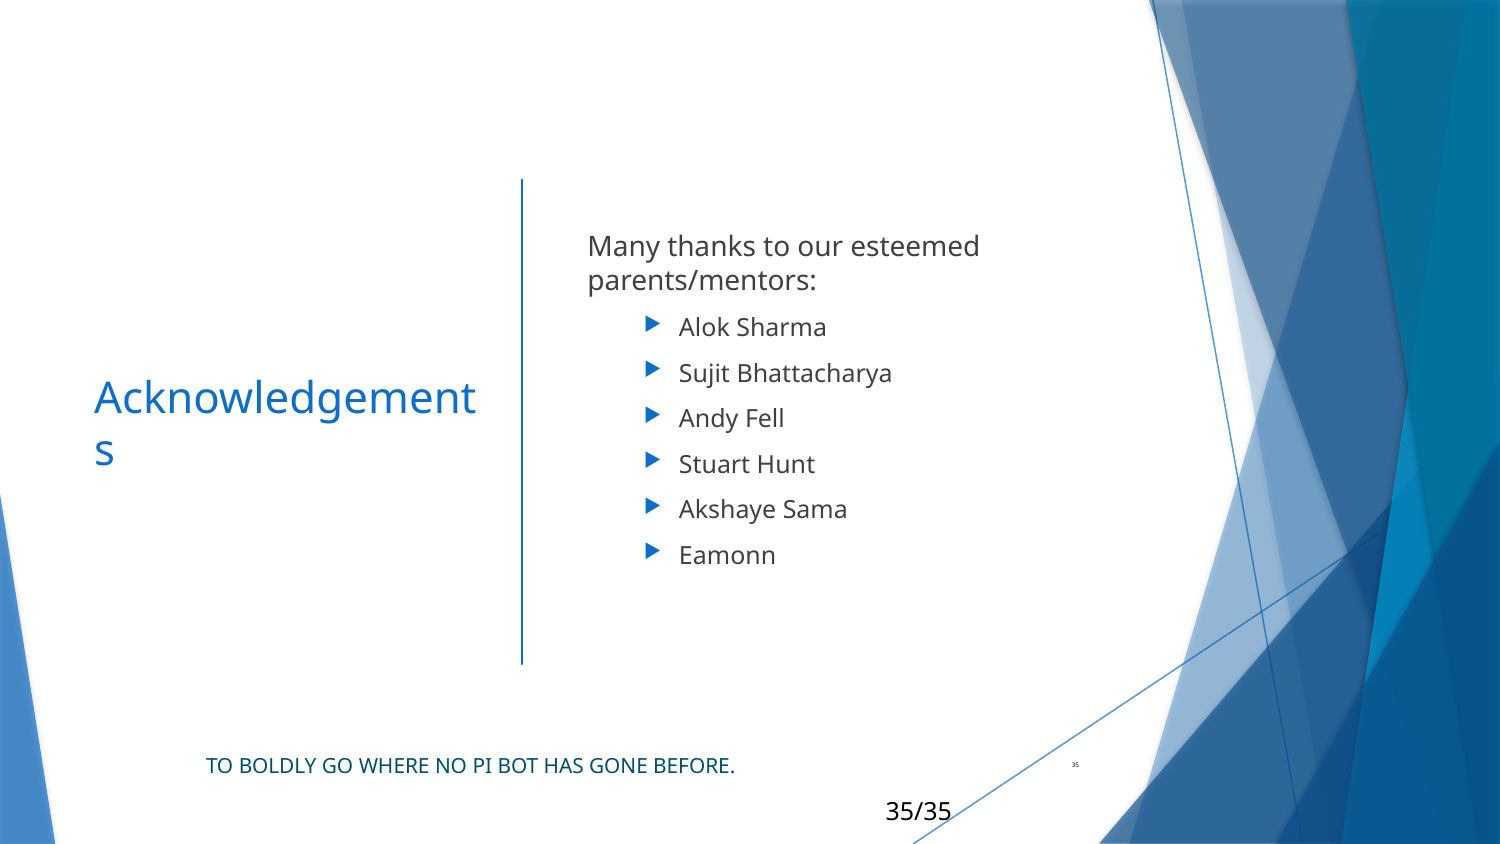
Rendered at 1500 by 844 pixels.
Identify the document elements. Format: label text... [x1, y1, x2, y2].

slide_number 35 [1056, 744, 1141, 789]
title Acknowledgements [79, 100, 494, 744]
text_box 35/35 [862, 780, 967, 844]
list Many thanks to our esteemed parents/mentors: Alok Sharma Sujit Bhattacharya Andy Fell Stuart Hunt Akshaye Sama Eamonn [572, 100, 1141, 744]
footer TO BOLDLY GO WHERE NO PI BOT HAS GONE BEFORE. [83, 743, 859, 789]
